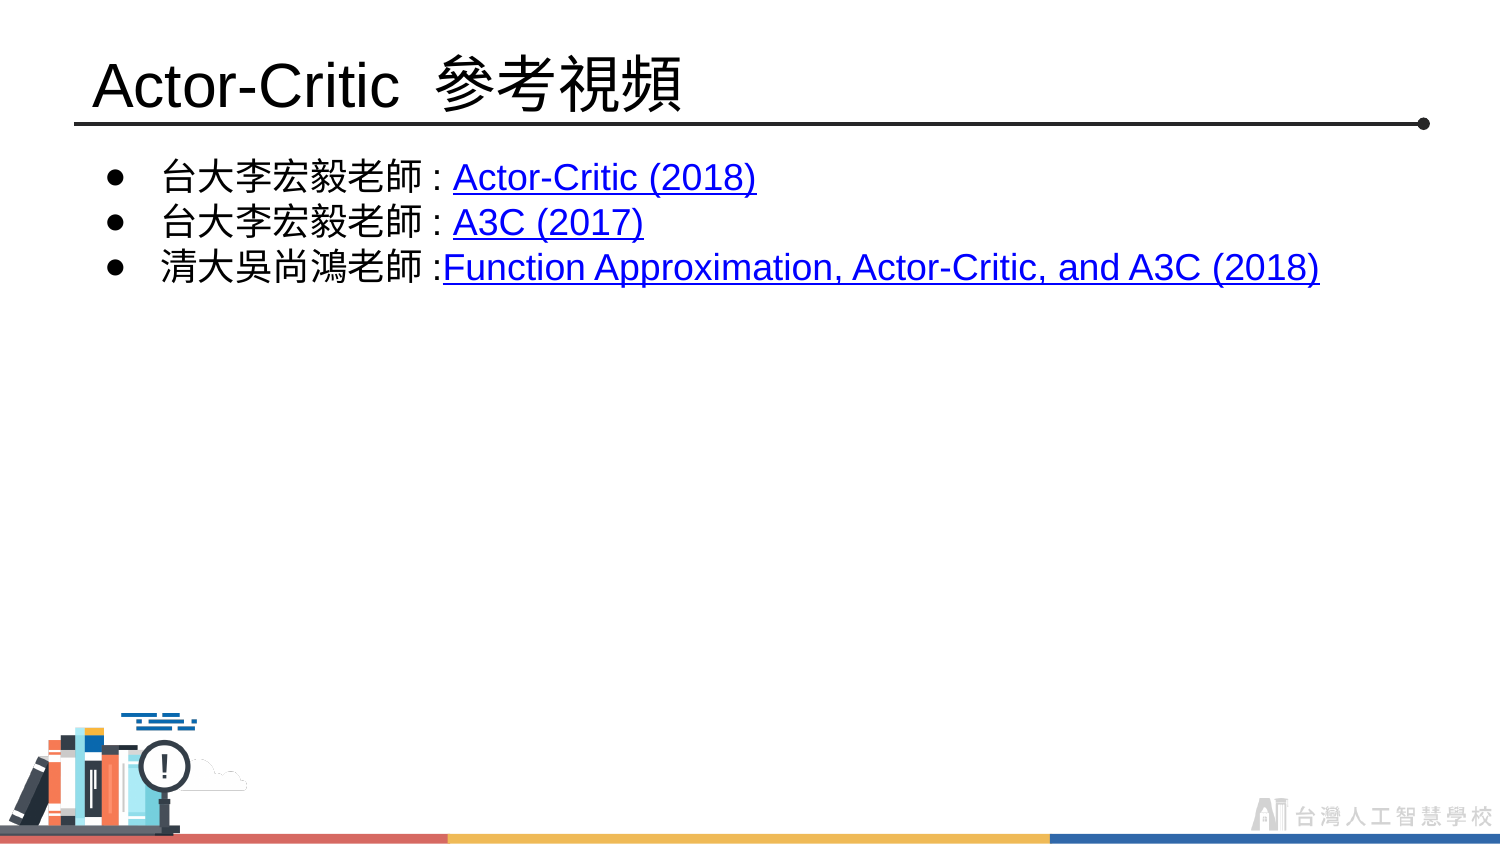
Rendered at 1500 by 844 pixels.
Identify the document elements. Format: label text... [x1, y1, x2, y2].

title Actor-Critic 參考視頻 [77, 35, 1038, 129]
text_box 台大李宏毅老師: Actor-Critic (2018) 台大李宏毅老師: A3C (2017) 清大吳尚鴻老師:Function Approximation, Actor-Critic, and A3C (2018) [70, 138, 1472, 456]
picture [0, 713, 247, 836]
